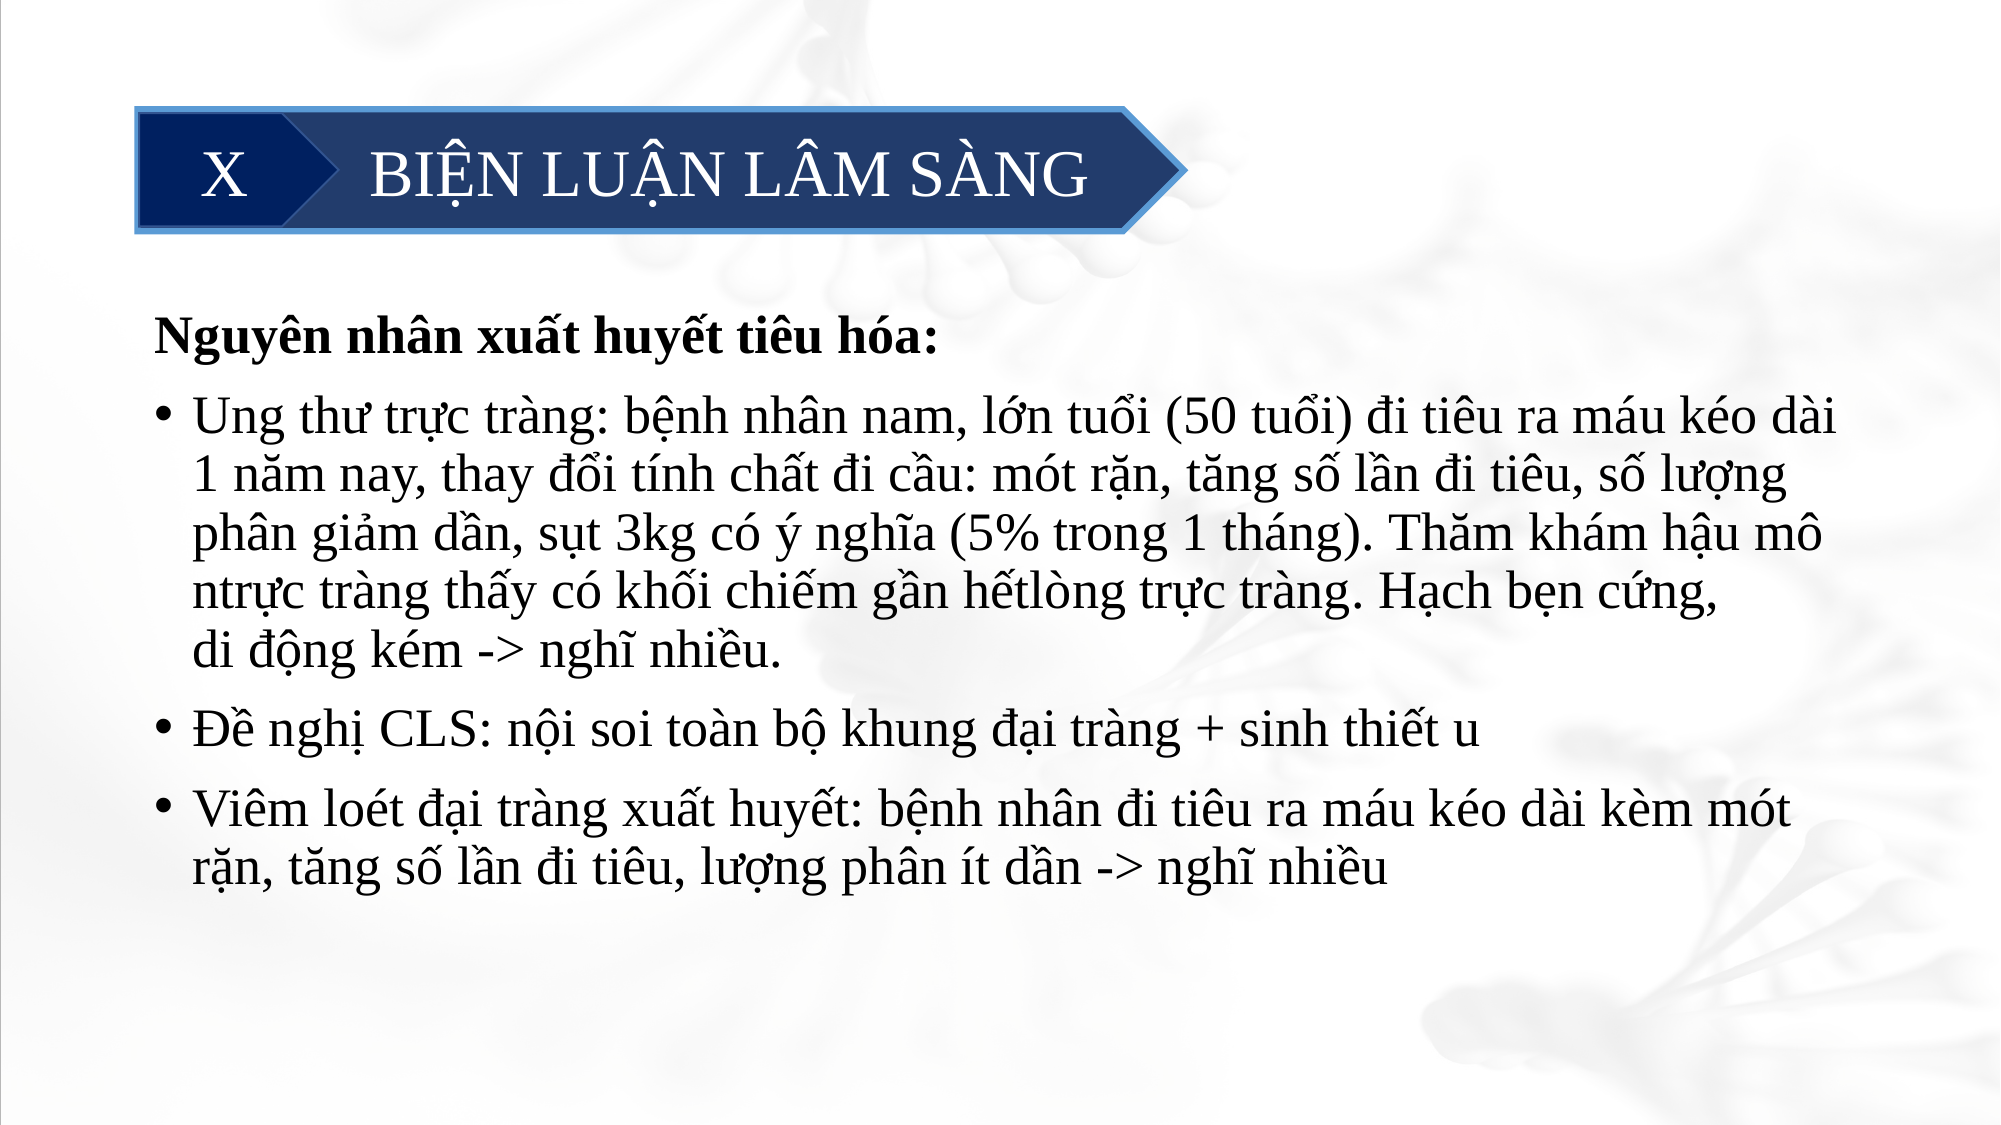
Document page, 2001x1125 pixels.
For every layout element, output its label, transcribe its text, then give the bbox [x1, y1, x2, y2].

list Nguyên nhân xuất huyết tiêu hóa: Ung thư trực tràng: bệnh nhân nam, lớn tuổi (50 tuổi) đi tiêu ra máu kéo dài1 năm nay, thay đổi tính chất đi cầu: mót rặn, tăng số lần đi tiêu, số lượng phân giảm dần, sụt 3kg có ý nghĩa (5% trong 1 tháng). Thăm khám hậu môntrực tràng thấy có khối chiếm gần hếtlòng trực tràng. Hạch bẹn cứng, di động kém -> nghĩ nhiều. Đề nghị CLS: nội soi toàn bộ khung đại tràng + sinh thiết u Viêm loét đại tràng xuất huyết: bệnh nhân đi tiêu ra máu kéo dài kèm mót rặn, tăng số lần đi tiêu, lượng phân ít dần -> nghĩ nhiều [139, 299, 1863, 1106]
text_box BIỆN LUẬN LÂM SÀNG [136, 108, 1186, 233]
text_box X [138, 112, 341, 228]
